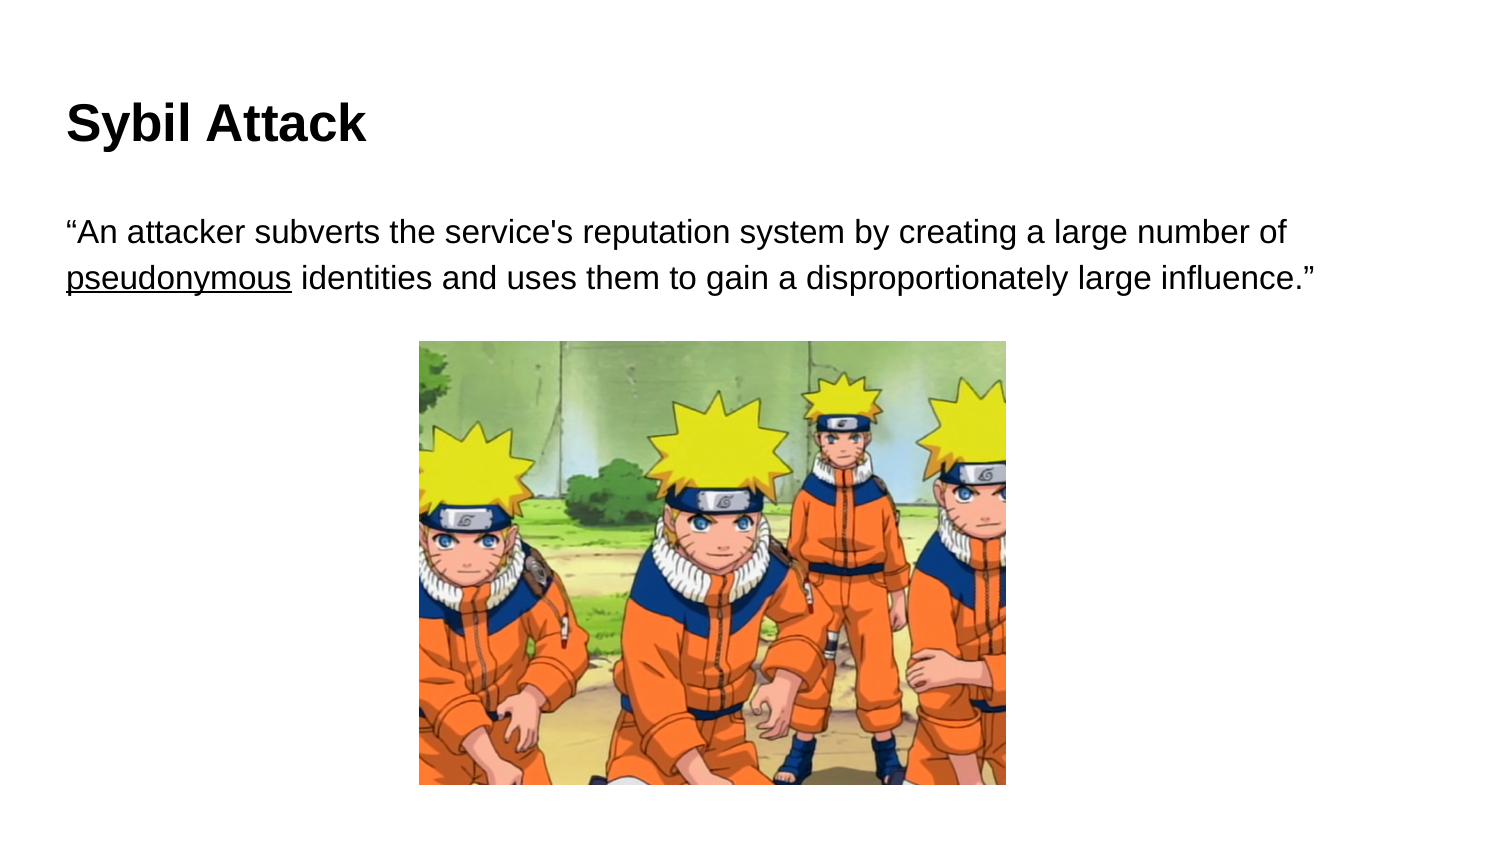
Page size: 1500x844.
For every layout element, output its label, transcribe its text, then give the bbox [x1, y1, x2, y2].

picture [419, 341, 1006, 785]
list “An attacker subverts the service's reputation system by creating a large number of pseudonymous identities and uses them to gain a disproportionately large influence.” [51, 189, 1458, 750]
title Sybil Attack [51, 72, 1449, 167]
